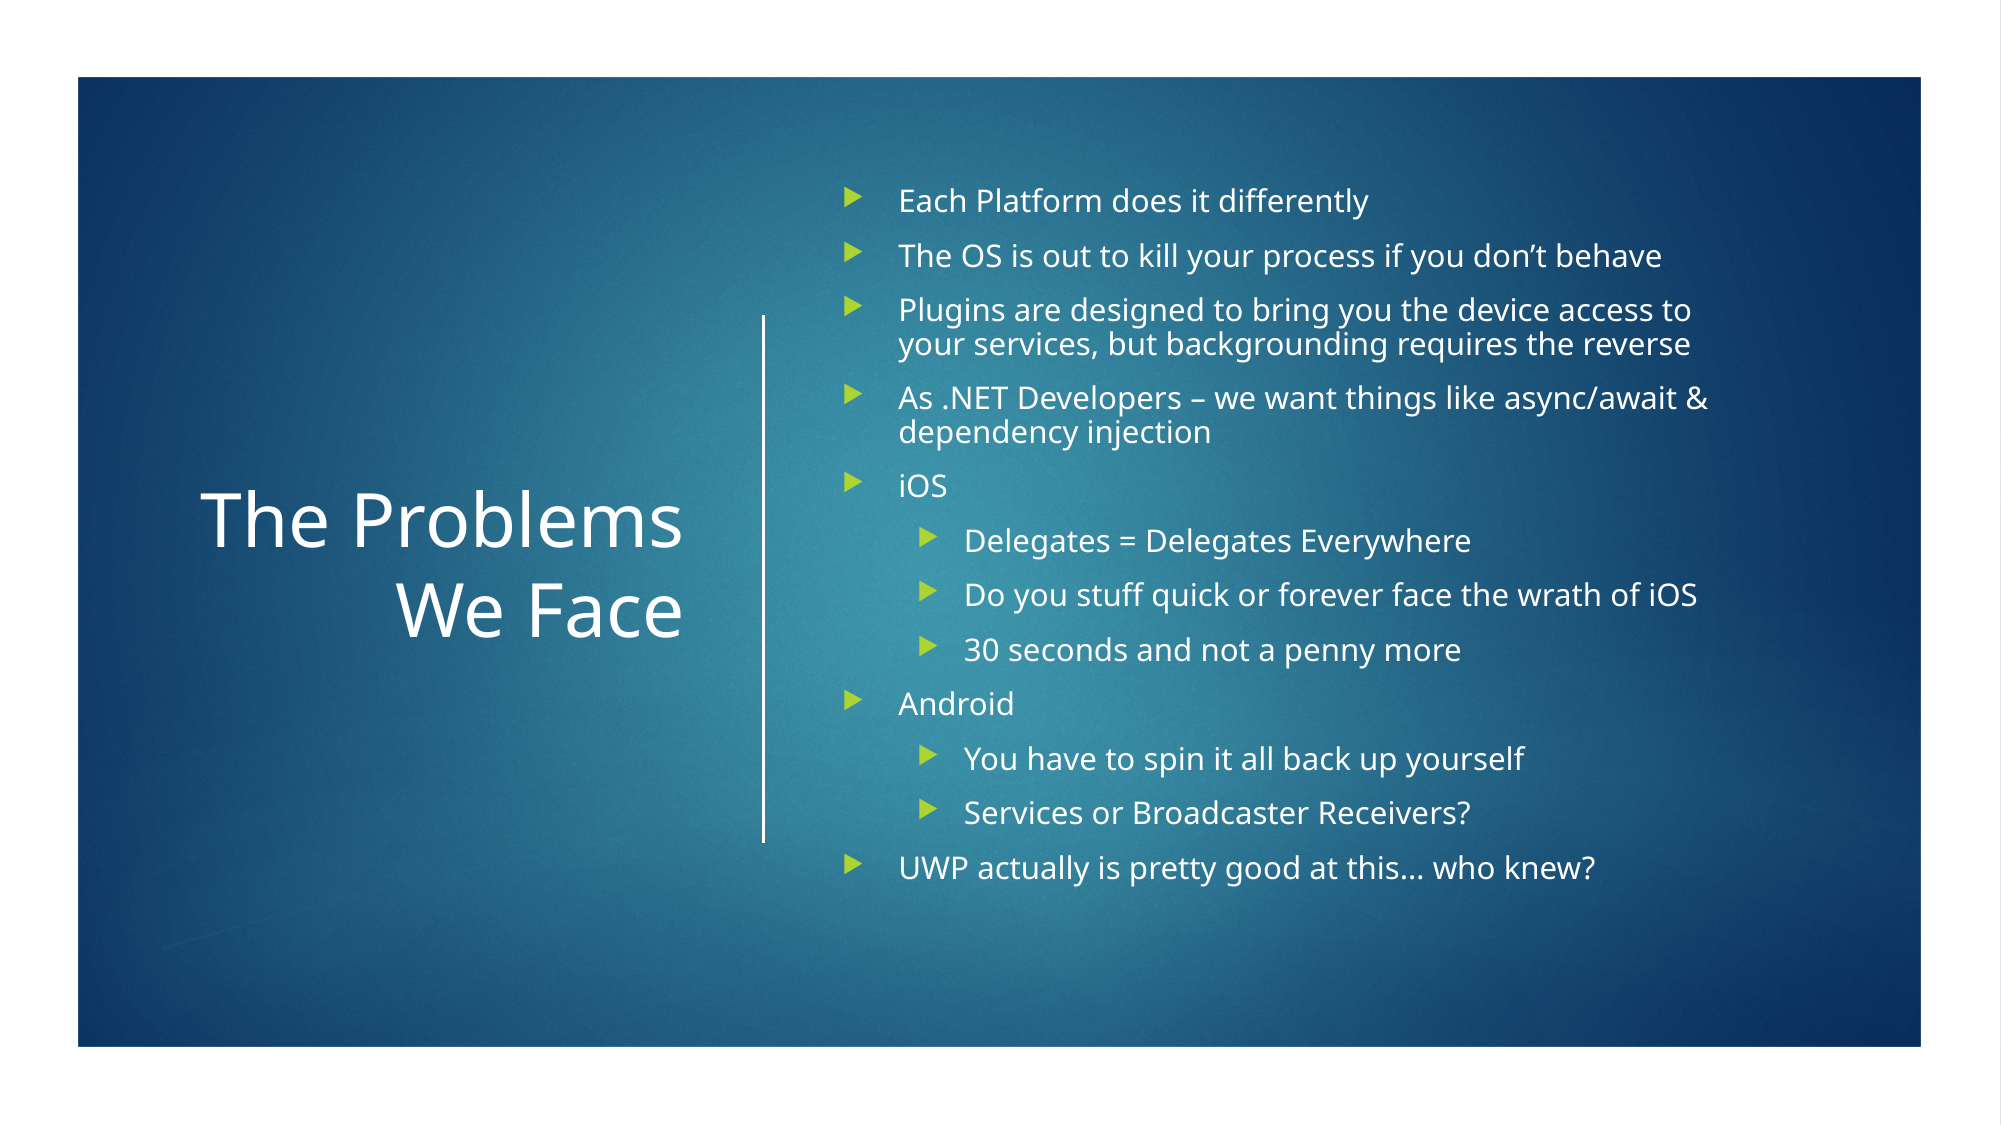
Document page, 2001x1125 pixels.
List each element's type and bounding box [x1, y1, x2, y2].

text_box [0, 0, 2000, 1125]
